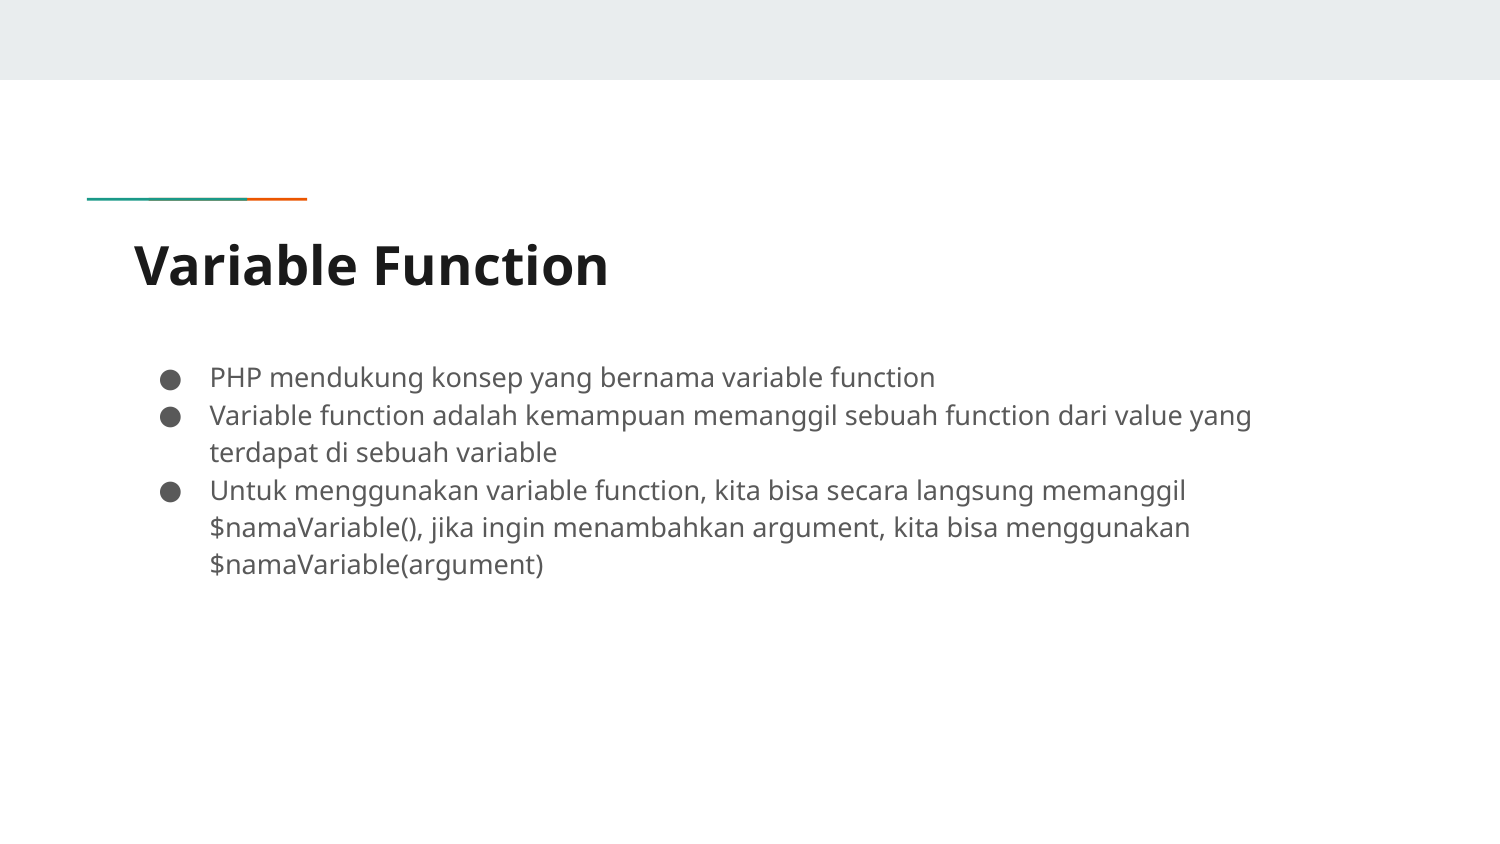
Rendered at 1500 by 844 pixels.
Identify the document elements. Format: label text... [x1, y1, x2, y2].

title Variable Function [119, 216, 1381, 305]
list PHP mendukung konsep yang bernama variable function Variable function adalah kemampuan memanggil sebuah function dari value yang terdapat di sebuah variable Untuk menggunakan variable function, kita bisa secara langsung memanggil $namaVariable(), jika ingin menambahkan argument, kita bisa menggunakan $namaVariable(argument) [119, 341, 1381, 712]
